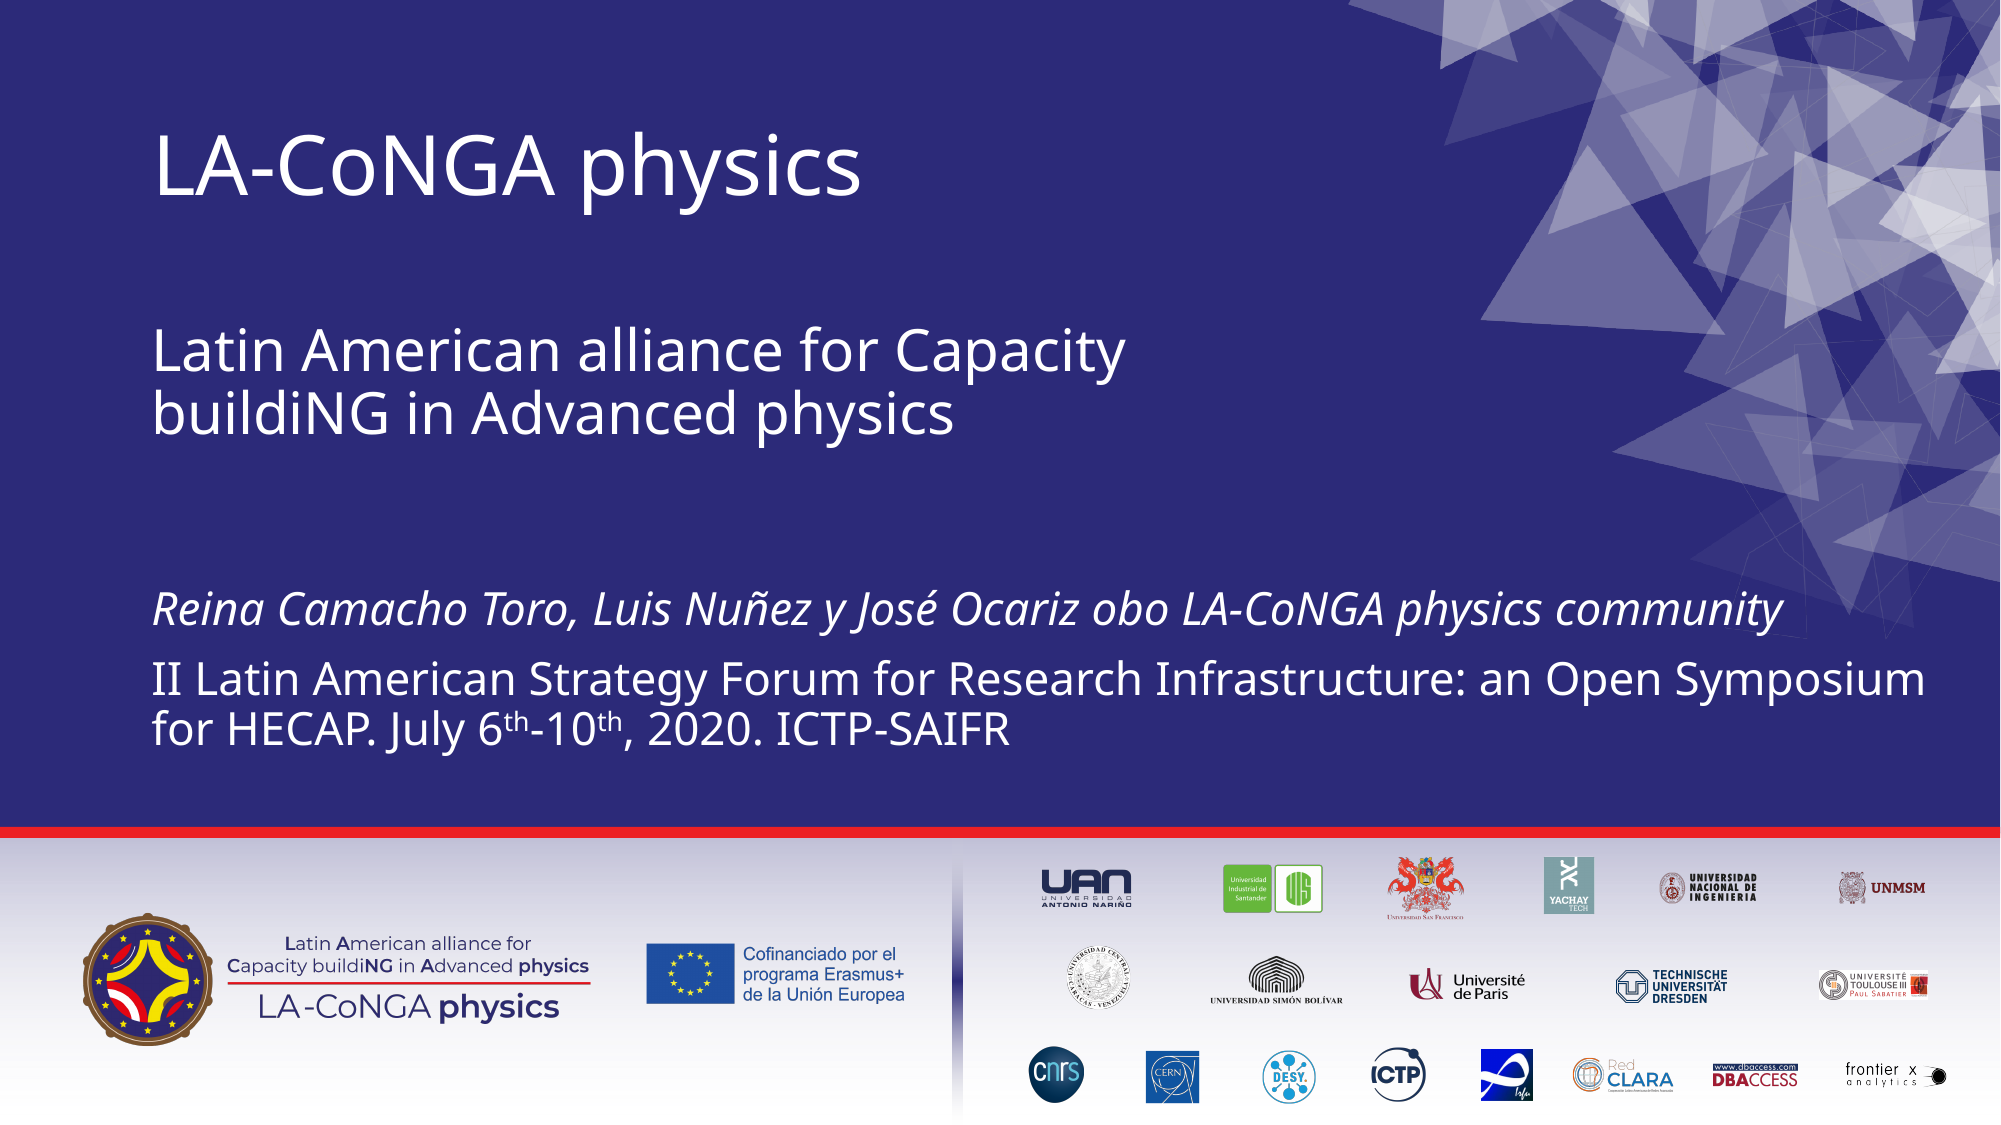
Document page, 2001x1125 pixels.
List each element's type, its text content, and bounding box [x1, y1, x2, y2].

list Reina Camacho Toro, Luis Nuñez y José Ocariz obo LA-CoNGA physics community II Latin American Strategy Forum for Research Infrastructure: an Open Symposium for HECAP. July 6th-10th, 2020. ICTP-SAIFR [136, 578, 2000, 701]
picture [1317, 0, 2001, 665]
picture [0, 838, 2001, 1125]
list Latin American alliance for Capacity buildiNG in Advanced physics [136, 313, 1301, 524]
title LA-CoNGA physics [137, 59, 1329, 277]
